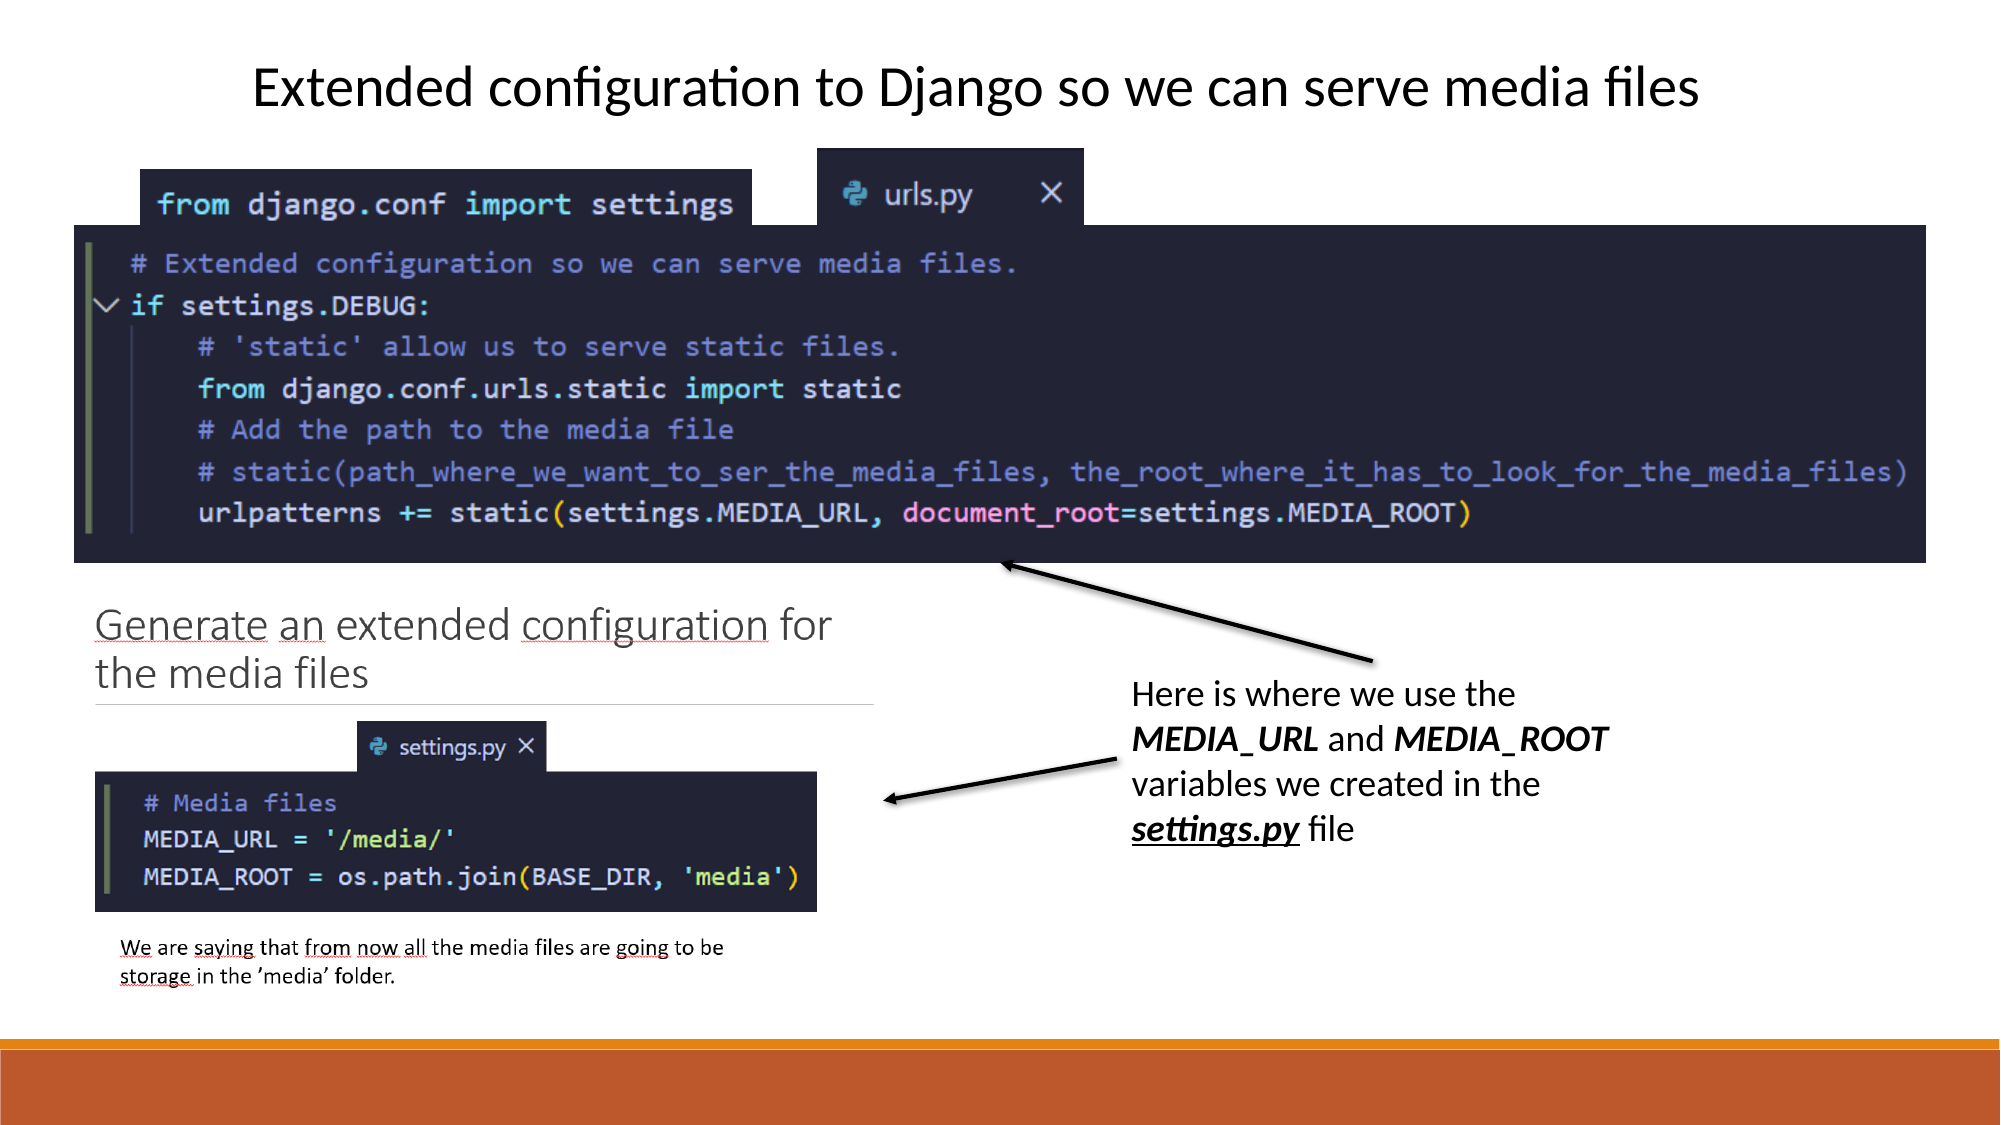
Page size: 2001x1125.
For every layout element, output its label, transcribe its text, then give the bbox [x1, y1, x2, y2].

text_box Here is where we use the MEDIA_URL and MEDIA_ROOT variables we created in the settings.py file [1116, 661, 1629, 856]
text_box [73, 148, 1926, 563]
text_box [999, 561, 1374, 662]
picture [62, 586, 884, 1015]
text_box Extended configuration to Django so we can serve media files [237, 40, 1716, 126]
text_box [882, 759, 1118, 802]
picture [140, 168, 753, 233]
